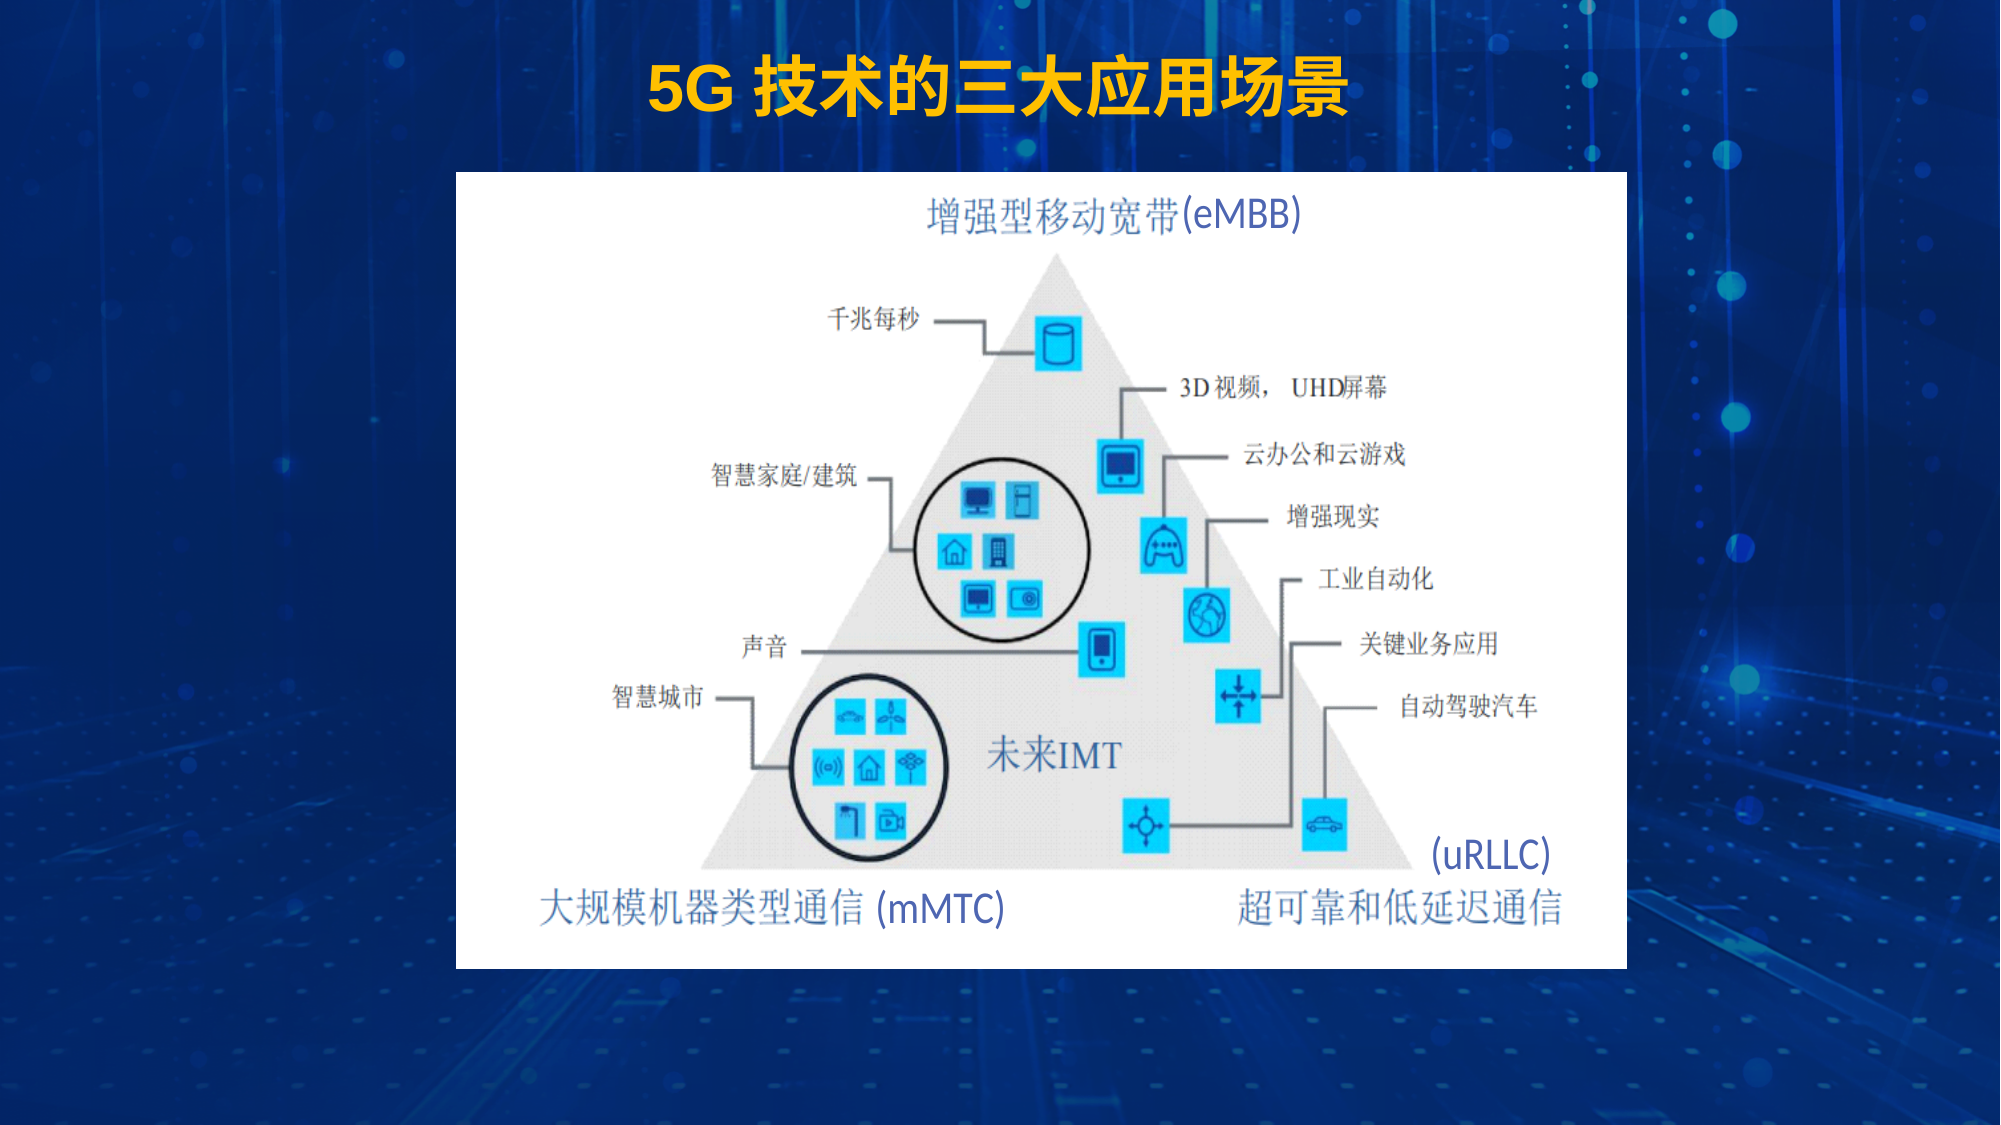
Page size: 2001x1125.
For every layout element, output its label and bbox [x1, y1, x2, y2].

picture [0, 0, 2000, 1125]
text_box [453, 169, 1630, 973]
